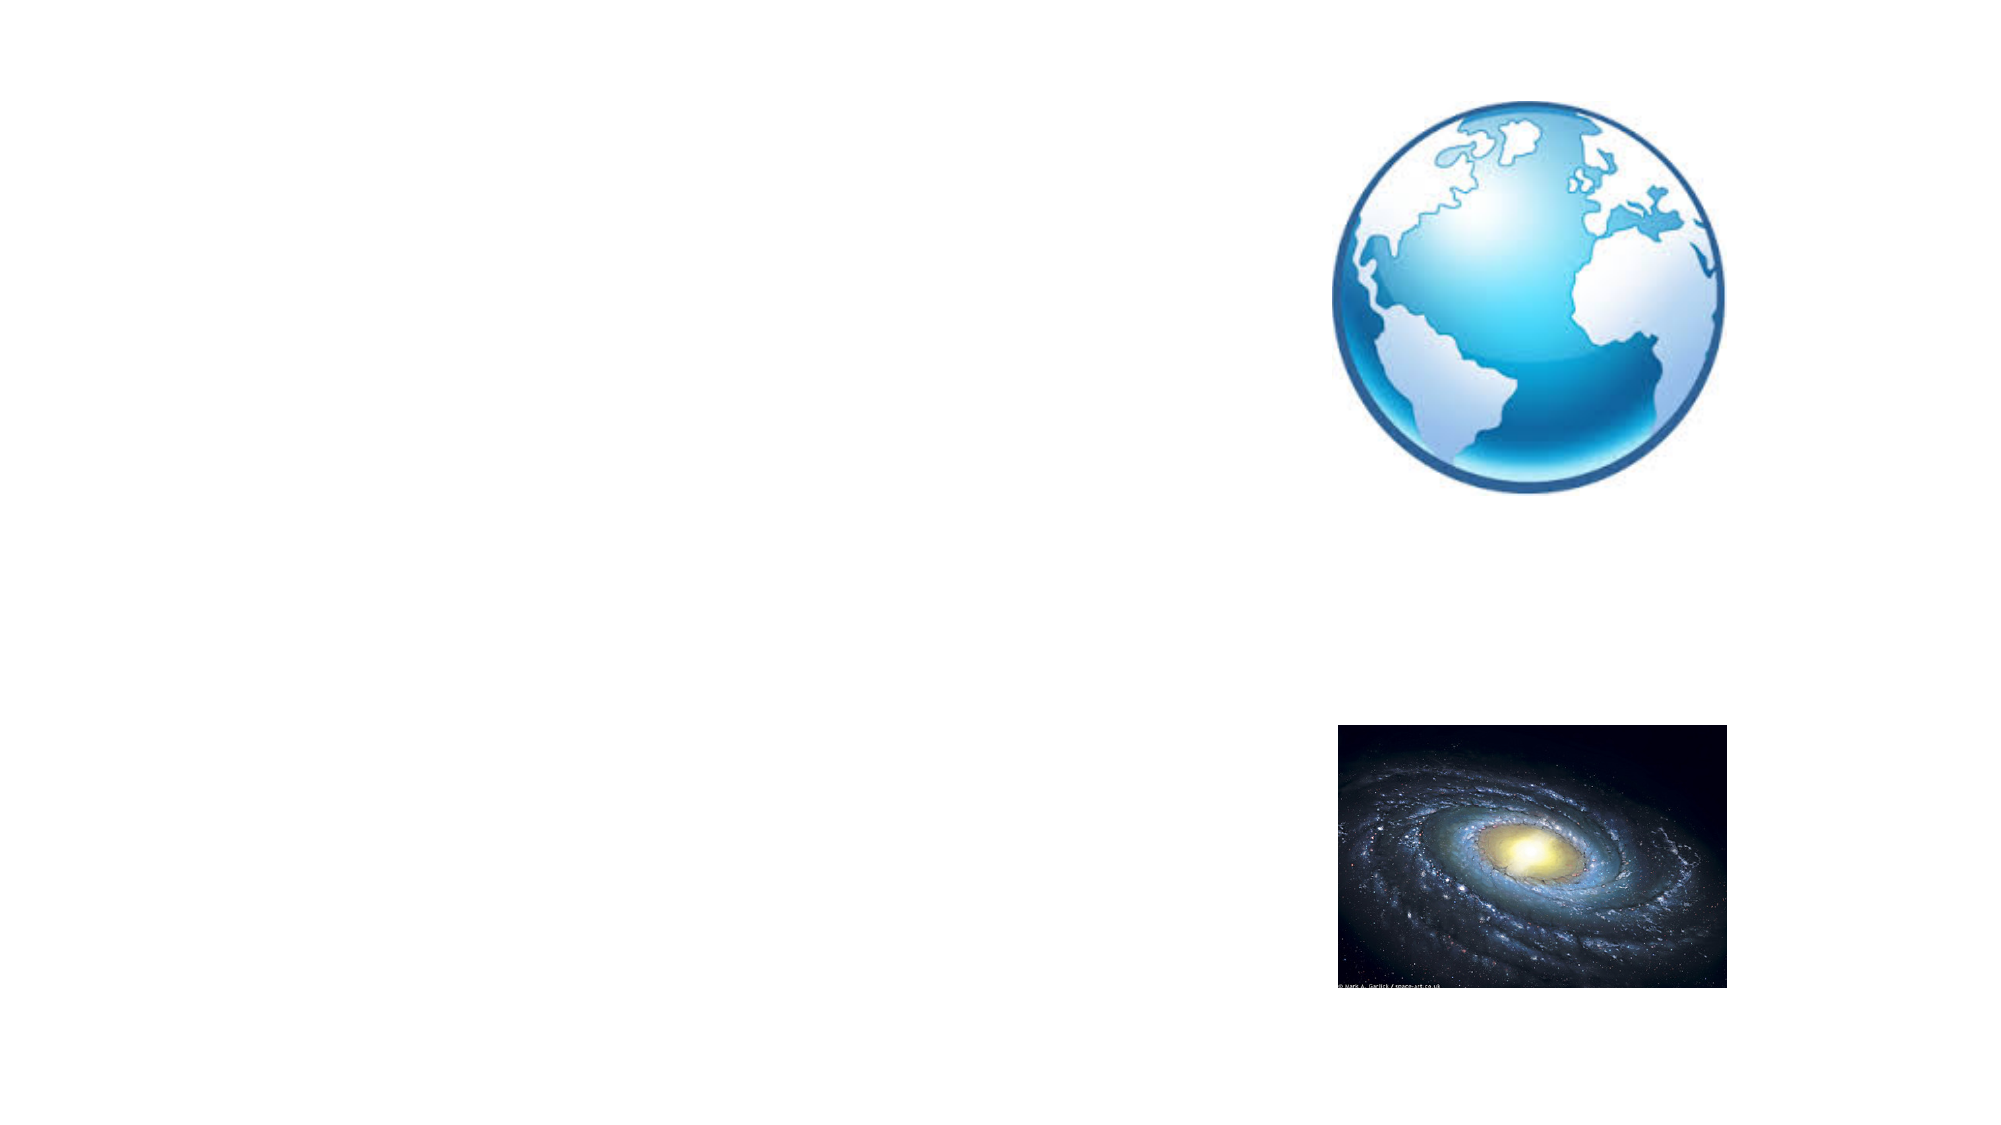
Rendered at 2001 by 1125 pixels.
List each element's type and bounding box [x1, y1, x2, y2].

picture [1337, 725, 1727, 988]
picture [1332, 101, 1727, 496]
